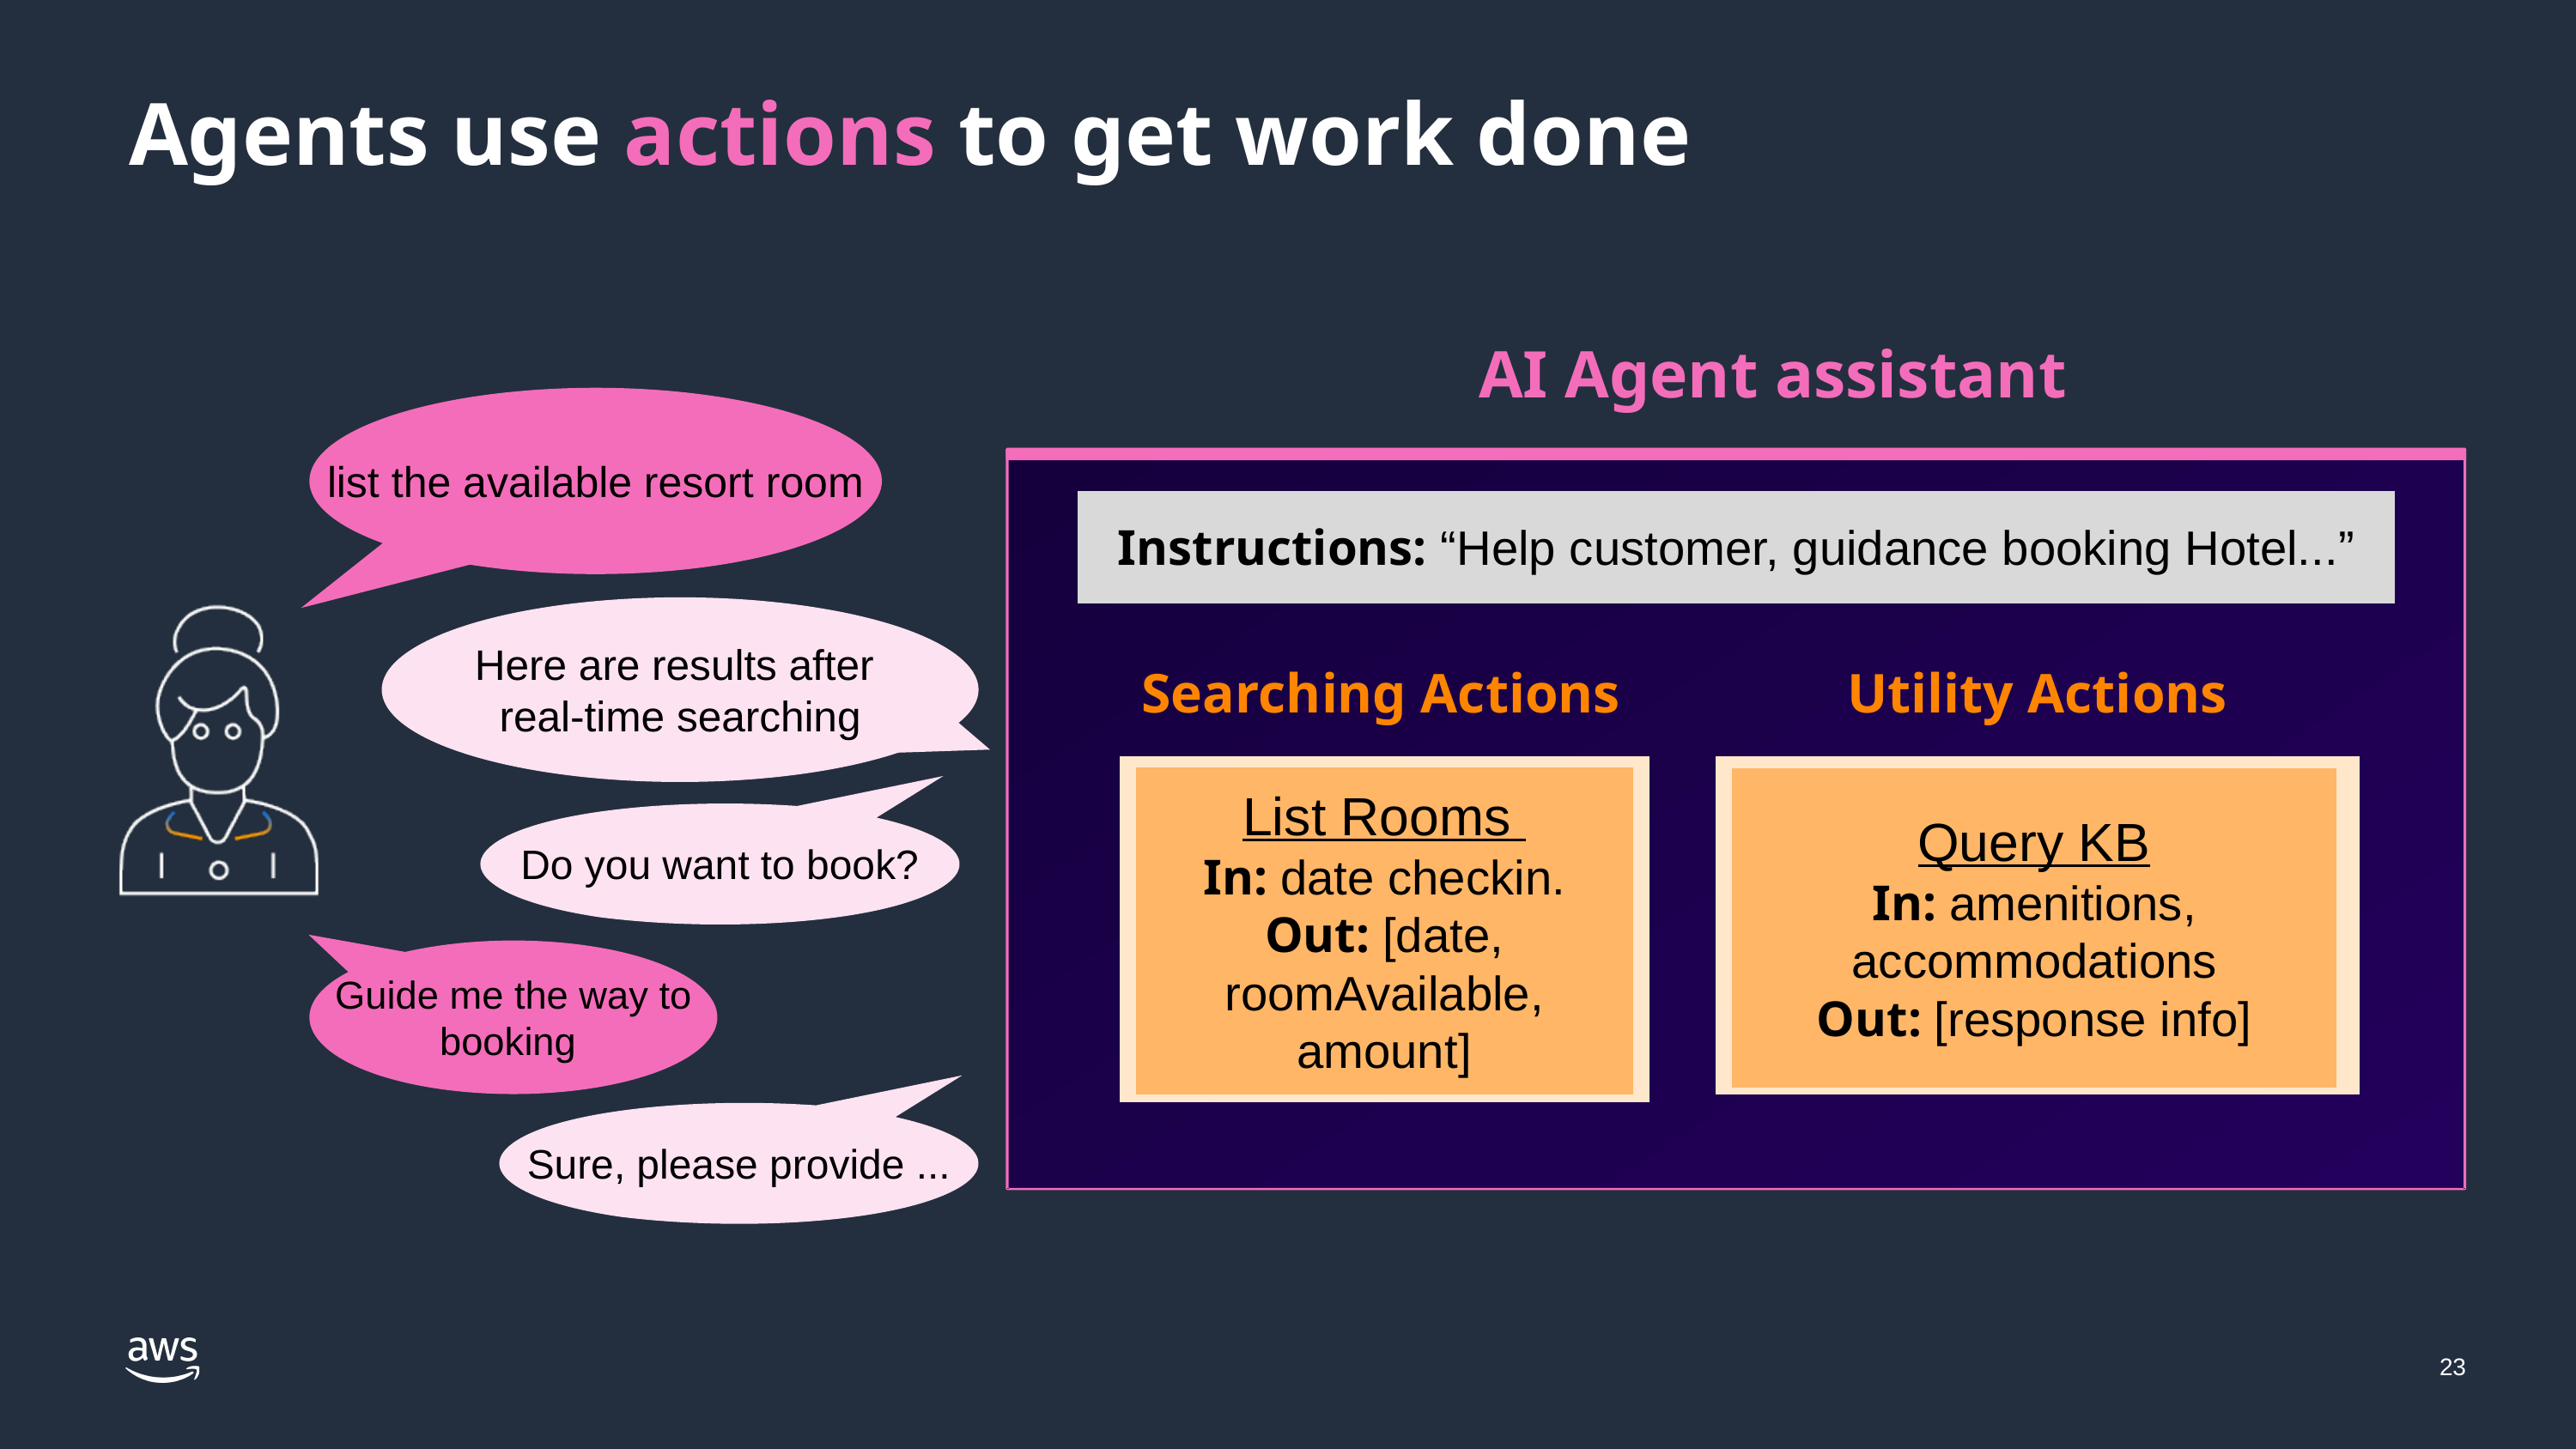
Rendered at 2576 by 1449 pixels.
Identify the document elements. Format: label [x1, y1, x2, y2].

text_box [1119, 756, 1649, 1103]
text_box [1077, 490, 2396, 604]
text_box [309, 387, 883, 574]
text_box [41, 567, 398, 924]
text_box [381, 597, 979, 783]
text_box [1473, 336, 2072, 440]
text_box [1715, 756, 2360, 1095]
text_box [499, 1101, 979, 1226]
text_box [1005, 447, 2467, 461]
text_box [125, 1337, 200, 1383]
text_box [128, 85, 2448, 199]
text_box [1886, 1328, 2467, 1406]
text_box [480, 802, 960, 926]
text_box [1135, 767, 1633, 1095]
text_box [1115, 661, 1646, 749]
text_box [1731, 767, 2337, 1088]
text_box [309, 940, 718, 1095]
text_box [1005, 470, 2467, 1191]
text_box [1772, 661, 2303, 747]
